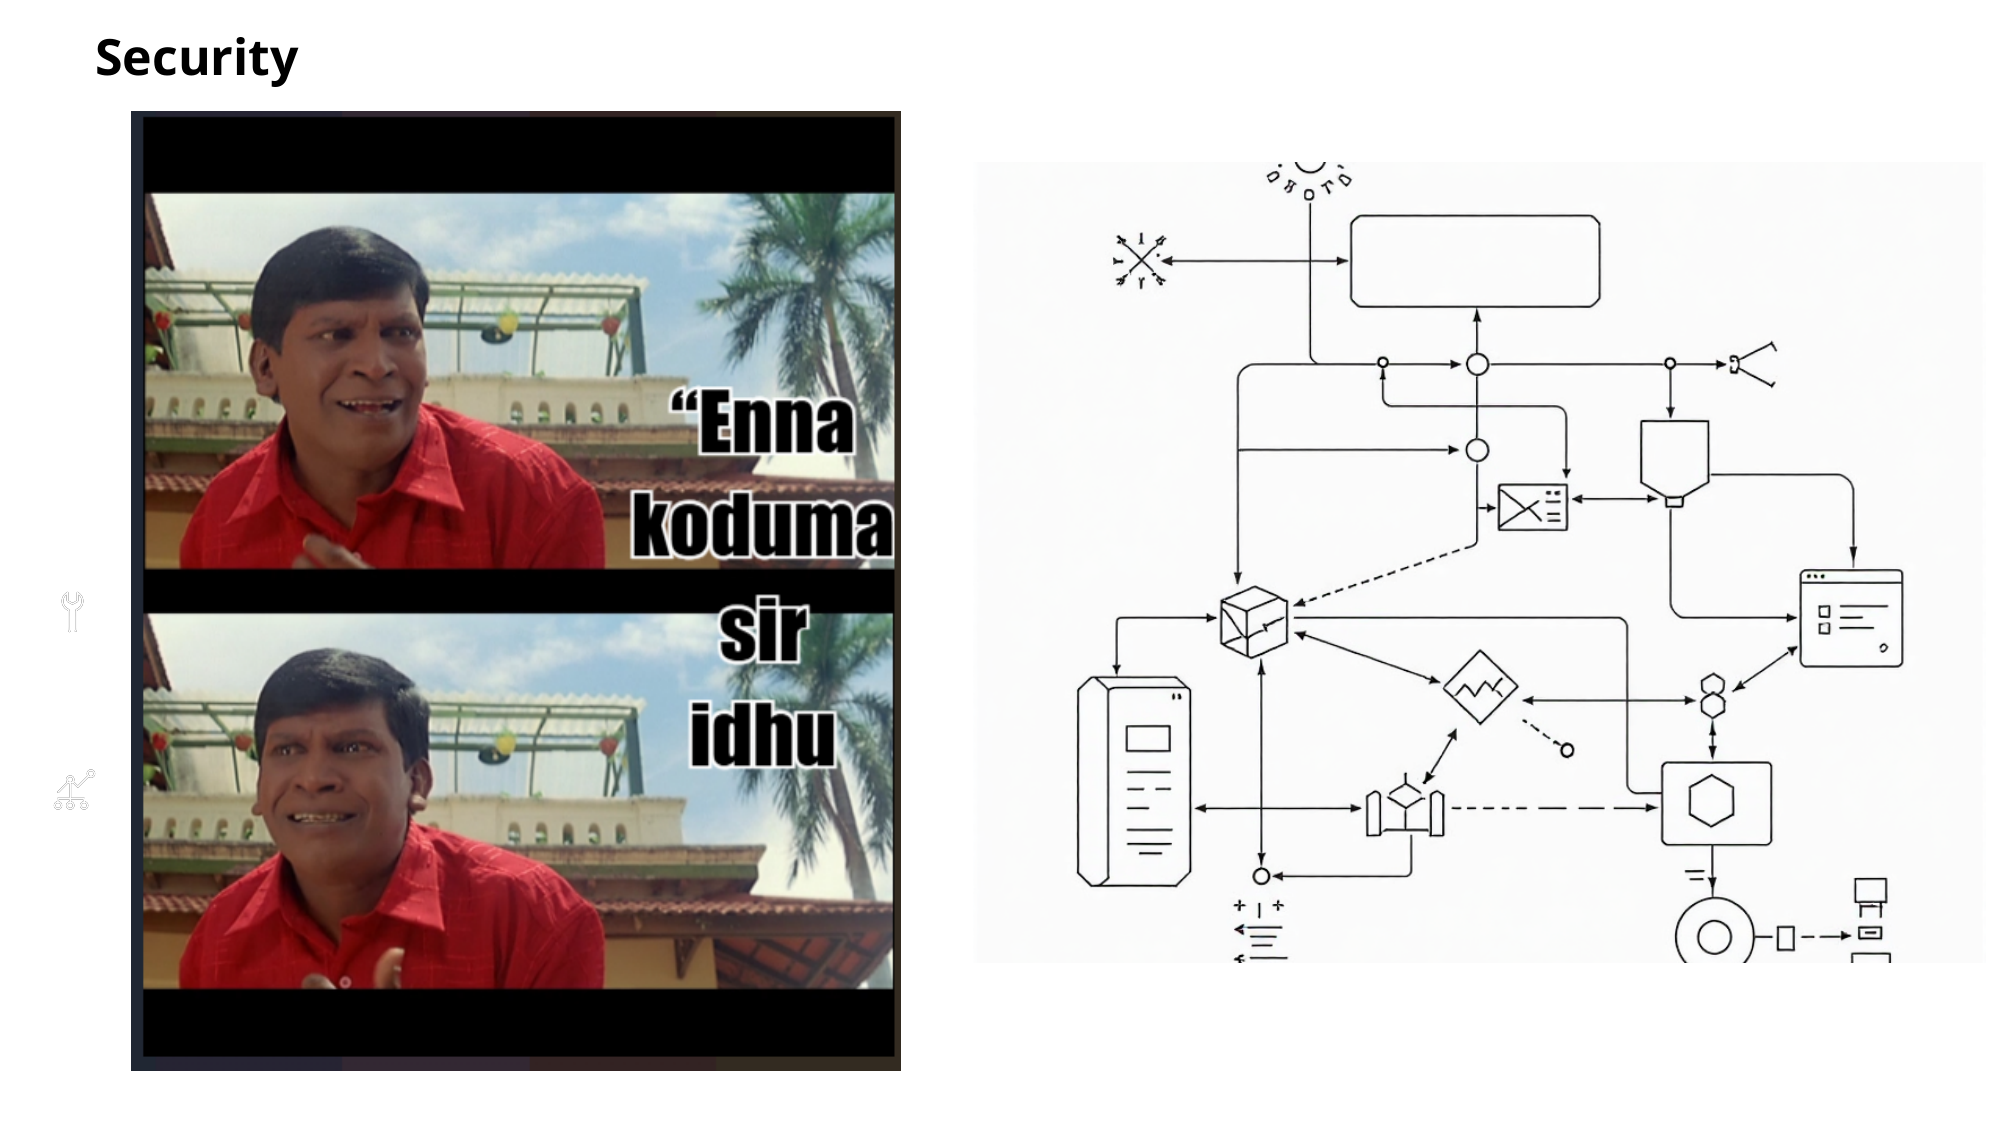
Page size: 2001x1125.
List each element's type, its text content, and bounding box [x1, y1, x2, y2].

picture [972, 162, 1987, 963]
picture [50, 590, 94, 634]
picture [130, 111, 902, 1071]
title Software Supply Chain Security [80, 50, 866, 93]
picture [53, 767, 97, 811]
